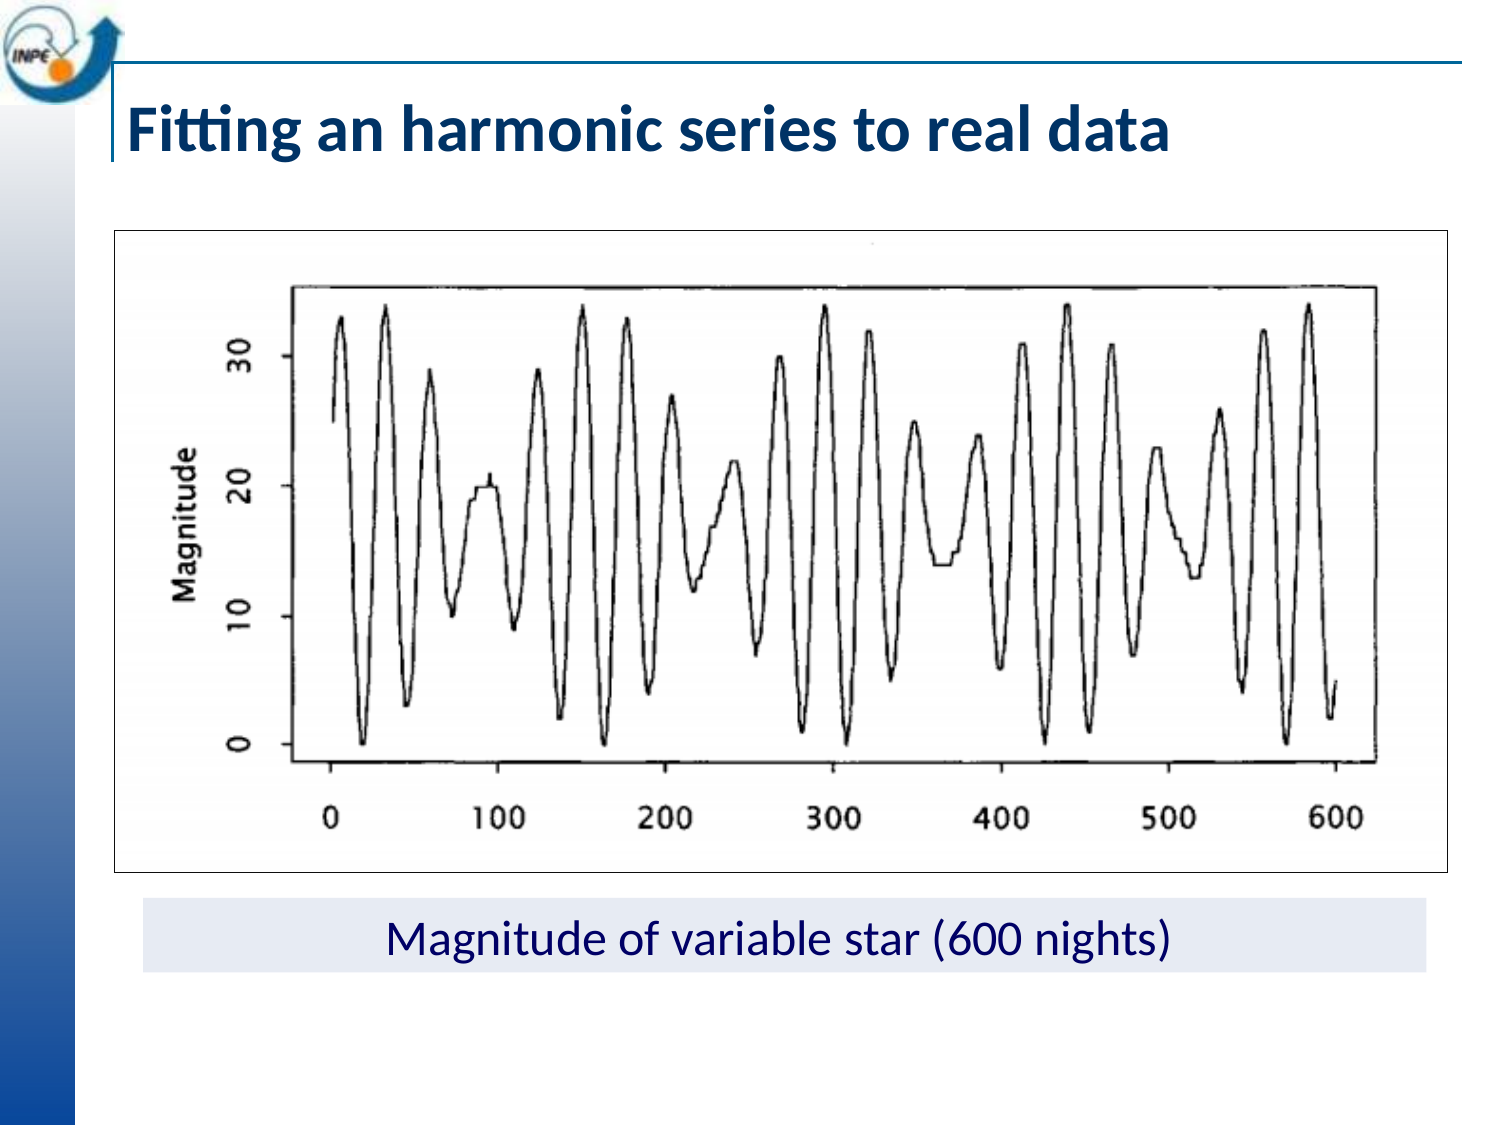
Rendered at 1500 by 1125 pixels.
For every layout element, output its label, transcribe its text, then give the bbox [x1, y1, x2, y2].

text_box Magnitude of variable star (600 nights) [143, 897, 1427, 973]
picture [0, 0, 125, 105]
picture [114, 230, 1449, 873]
title Fitting an harmonic series to real data [112, 62, 1450, 188]
